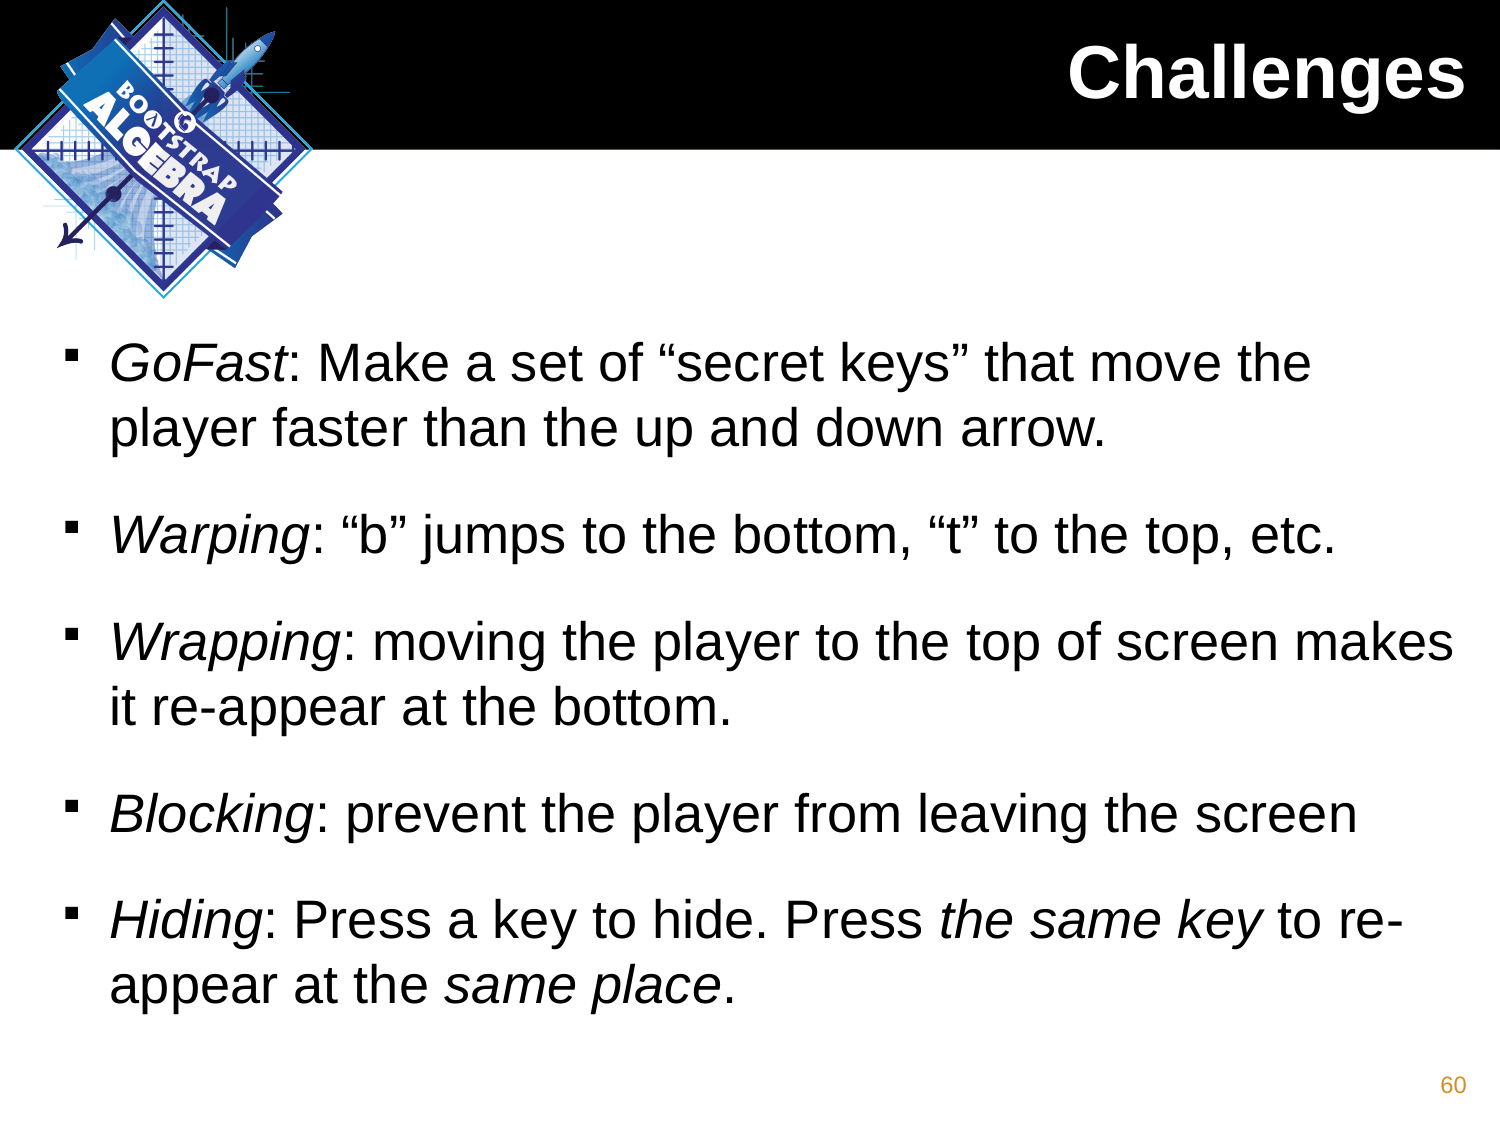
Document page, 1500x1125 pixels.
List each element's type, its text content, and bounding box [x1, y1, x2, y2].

list GoFast: Make a set of “secret keys” that move the player faster than the up and down arrow. Warping: “b” jumps to the bottom, “t” to the top, etc. Wrapping: moving the player to the top of screen makes it re-appear at the bottom. Blocking: prevent the player from leaving the screen Hiding: Press a key to hide. Press the same key to re-appear at the same place. [49, 319, 1476, 1063]
slide_number 60 [1349, 1061, 1475, 1106]
title Challenges [49, 0, 1476, 138]
picture [14, 0, 313, 299]
